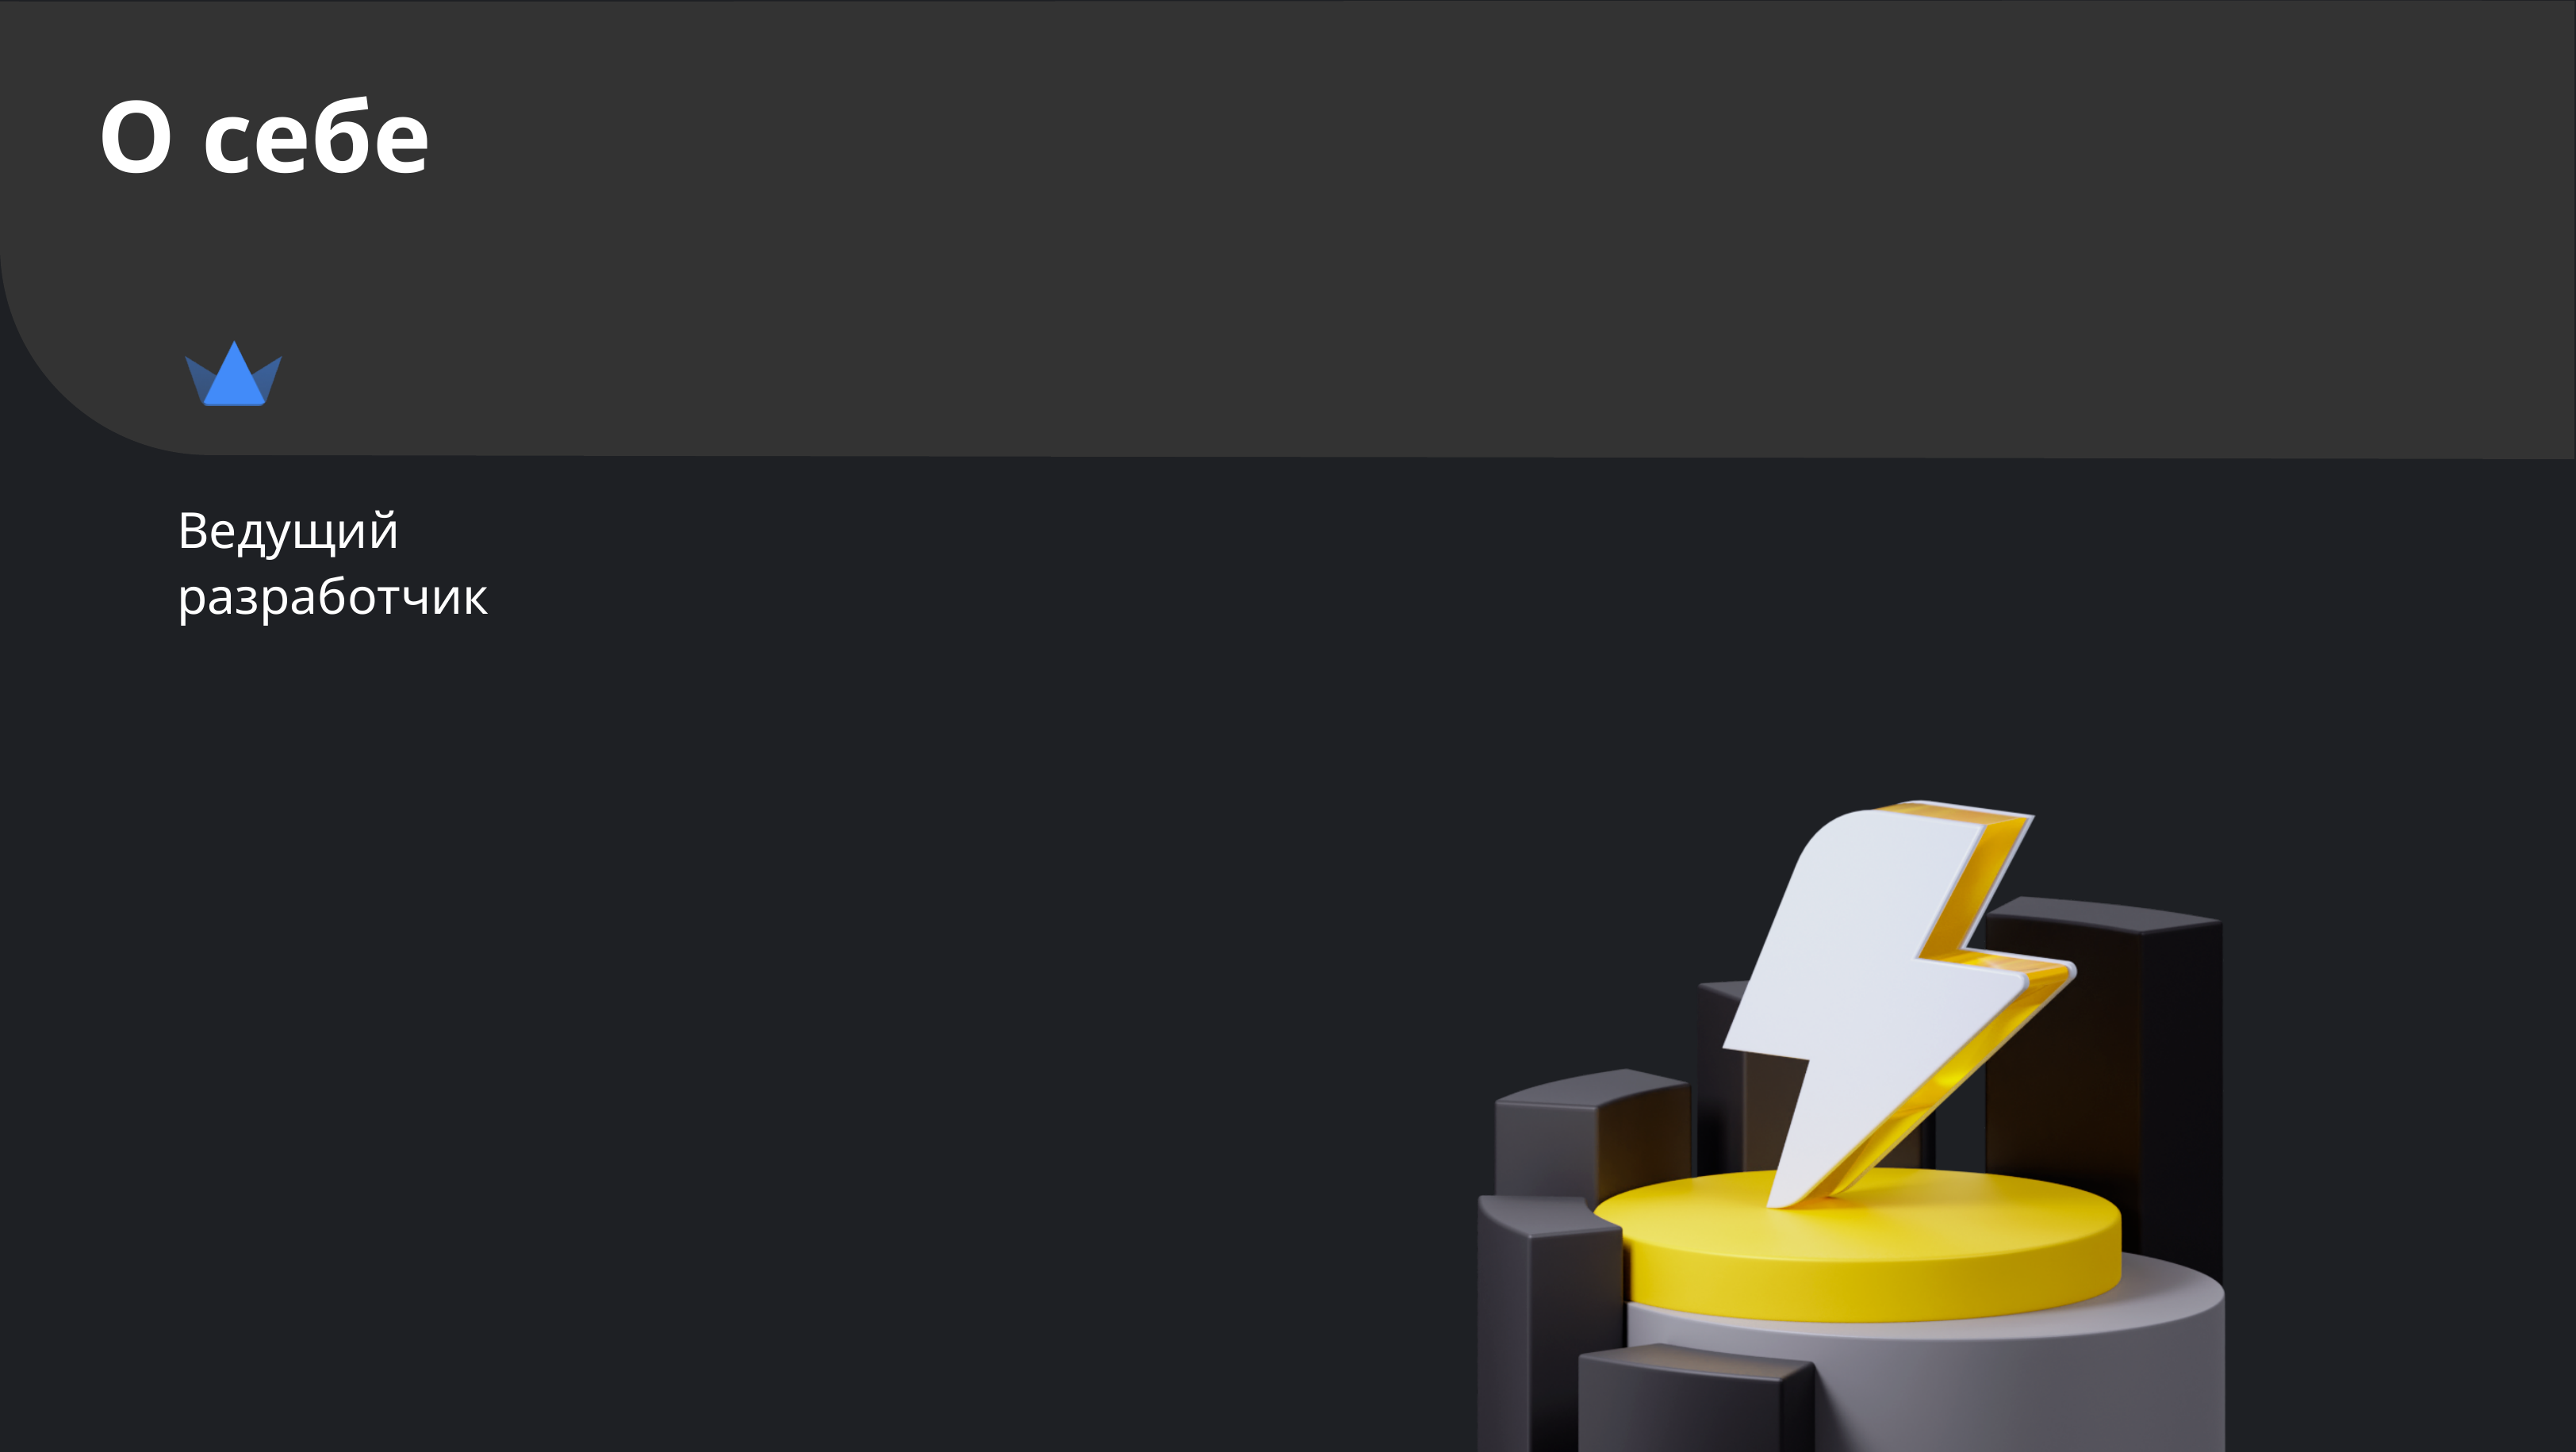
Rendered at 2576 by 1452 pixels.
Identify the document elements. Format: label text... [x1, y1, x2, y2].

picture [185, 340, 282, 407]
picture [1287, 554, 2411, 1452]
text_box [0, 0, 2575, 459]
list Ведущий разработчик [165, 486, 523, 629]
text_box О себе [95, 73, 2144, 193]
